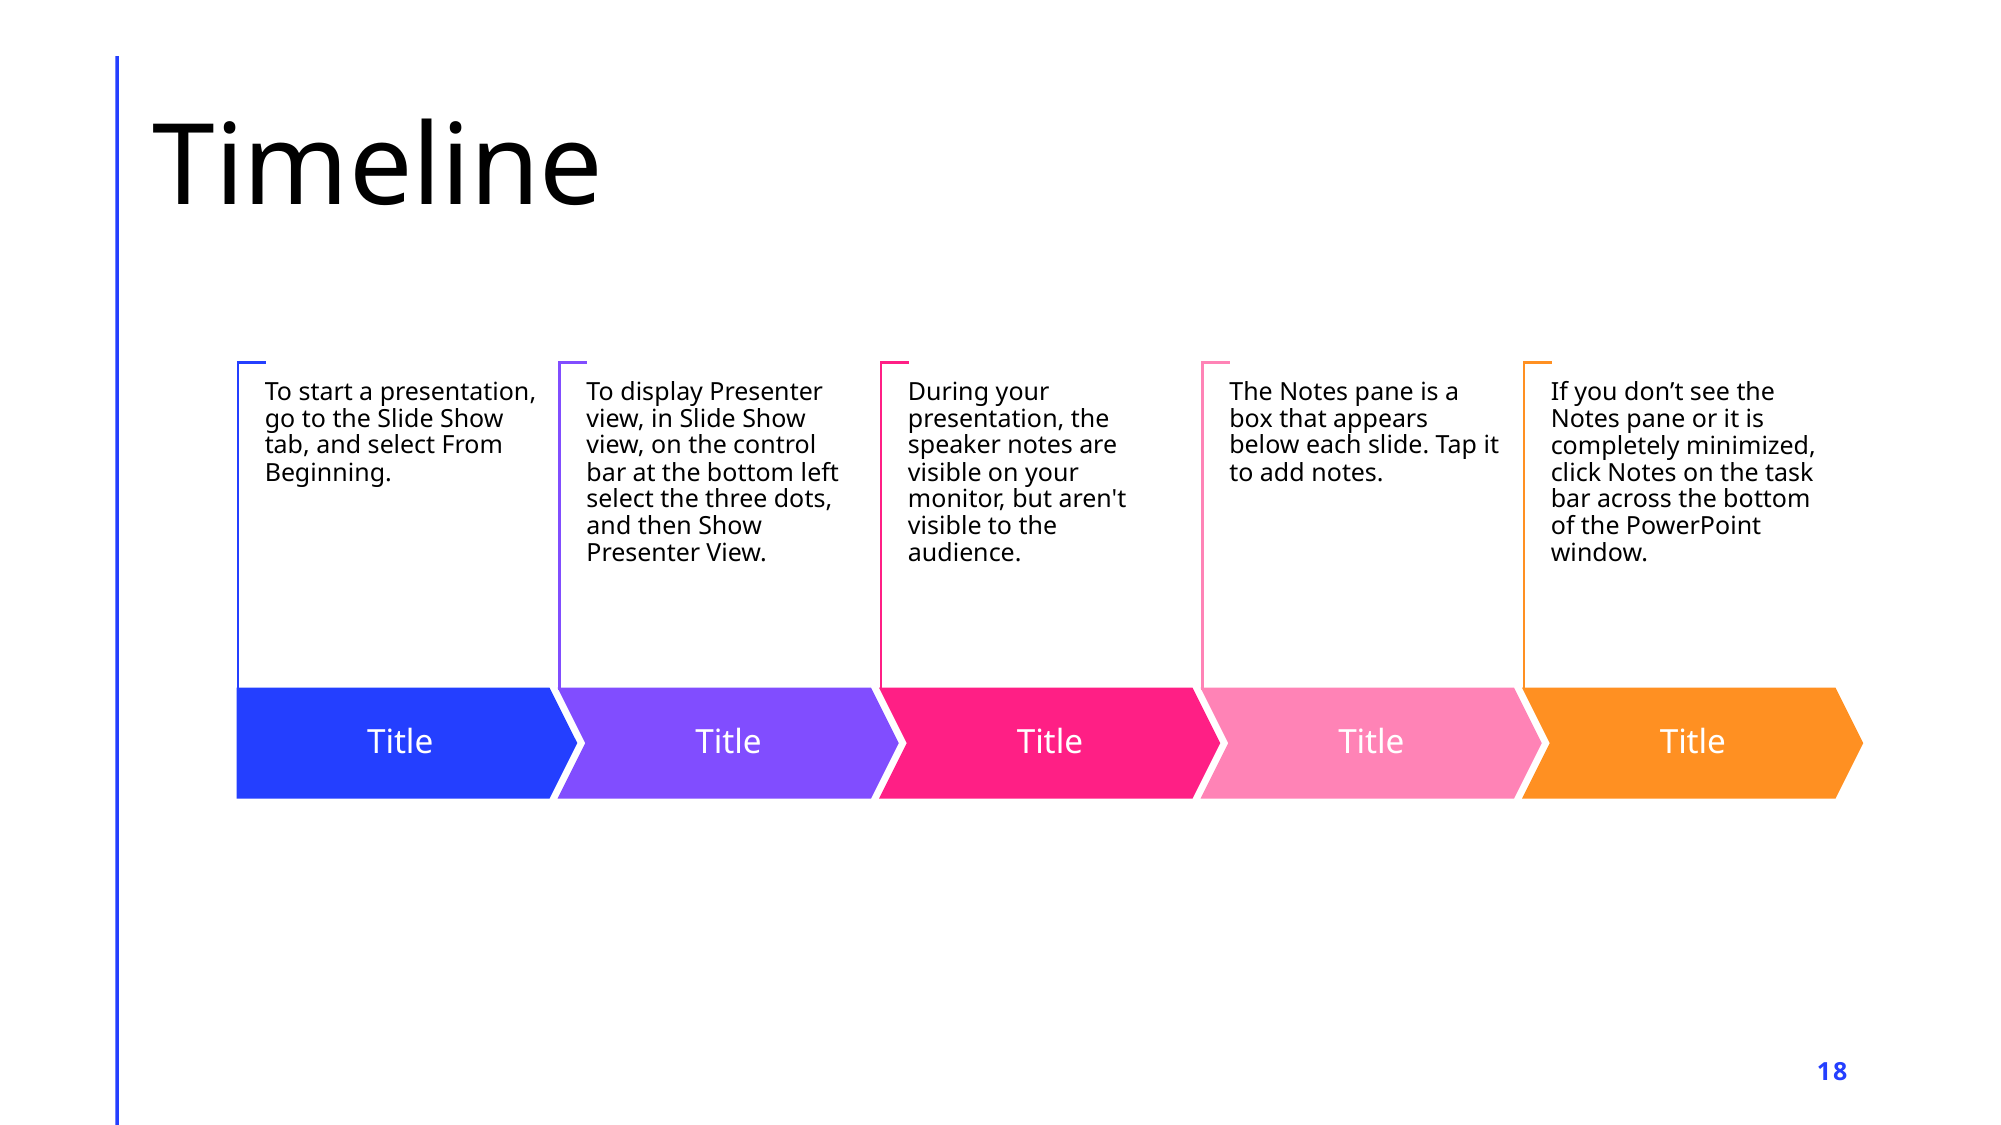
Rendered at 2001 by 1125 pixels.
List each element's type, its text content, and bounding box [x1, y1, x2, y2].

slide_number 18 [1412, 1042, 1863, 1103]
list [237, 217, 1863, 943]
title Timeline [137, 59, 1863, 278]
